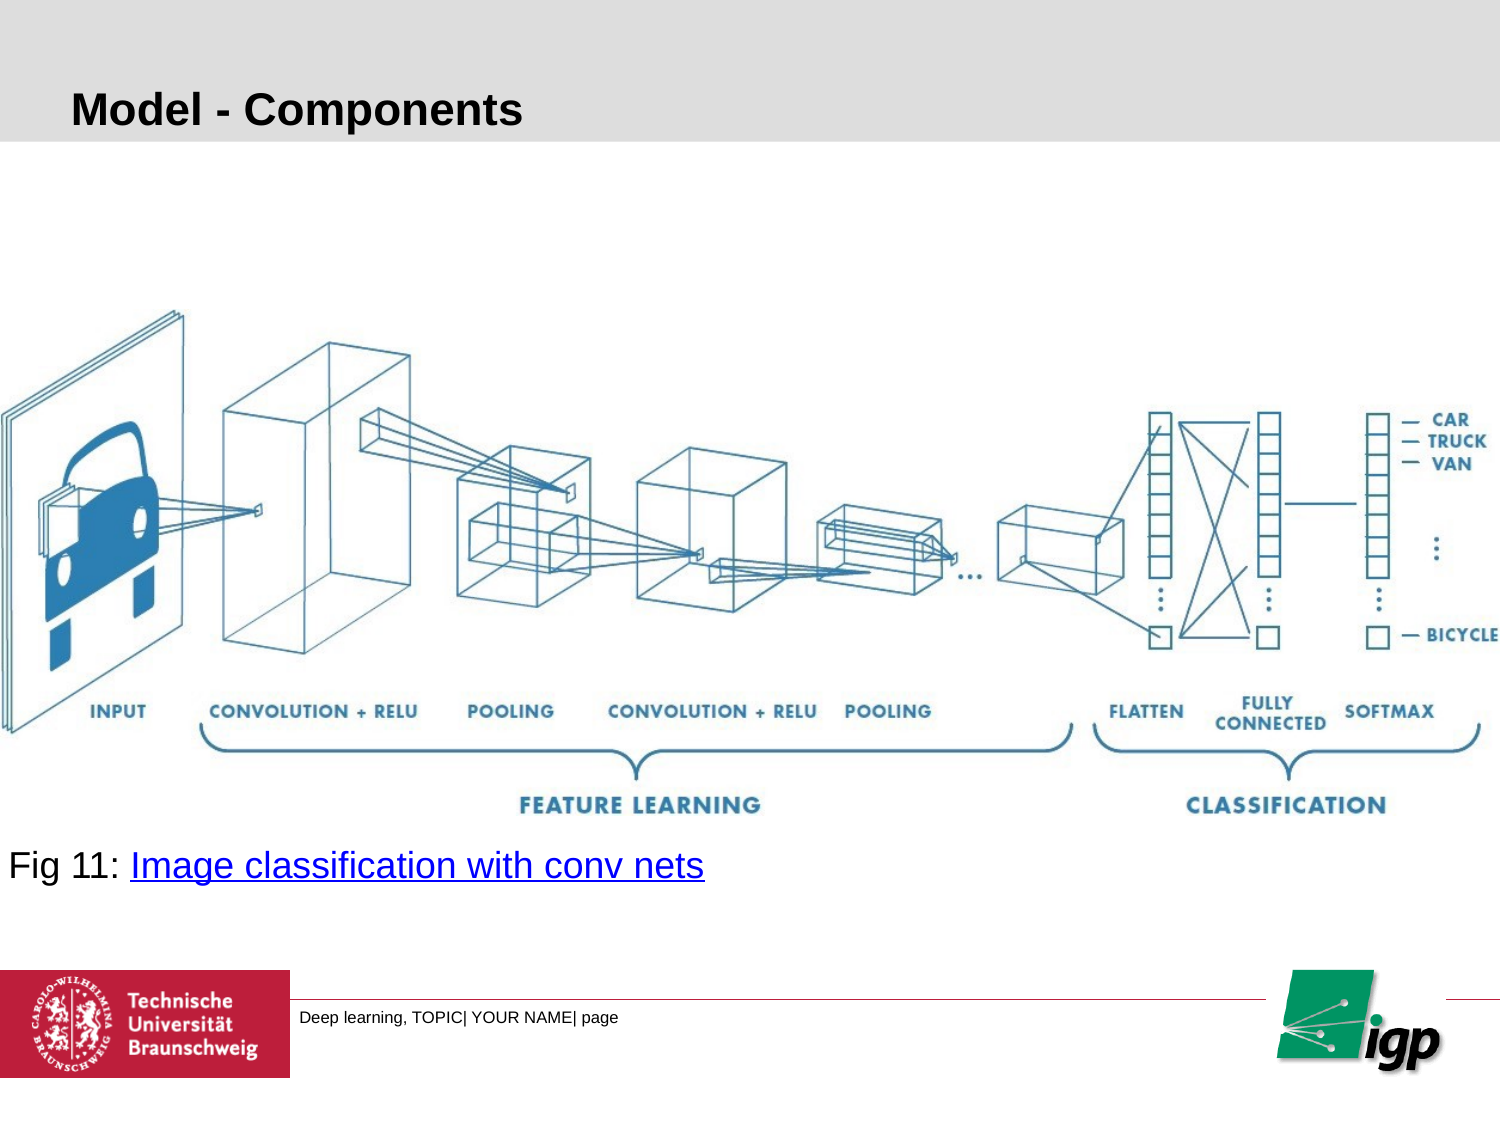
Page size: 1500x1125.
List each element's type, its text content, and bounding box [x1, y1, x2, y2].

picture [1266, 960, 1446, 1078]
picture [0, 970, 290, 1078]
title Model - Components [70, 17, 1446, 135]
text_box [0, 308, 1500, 892]
